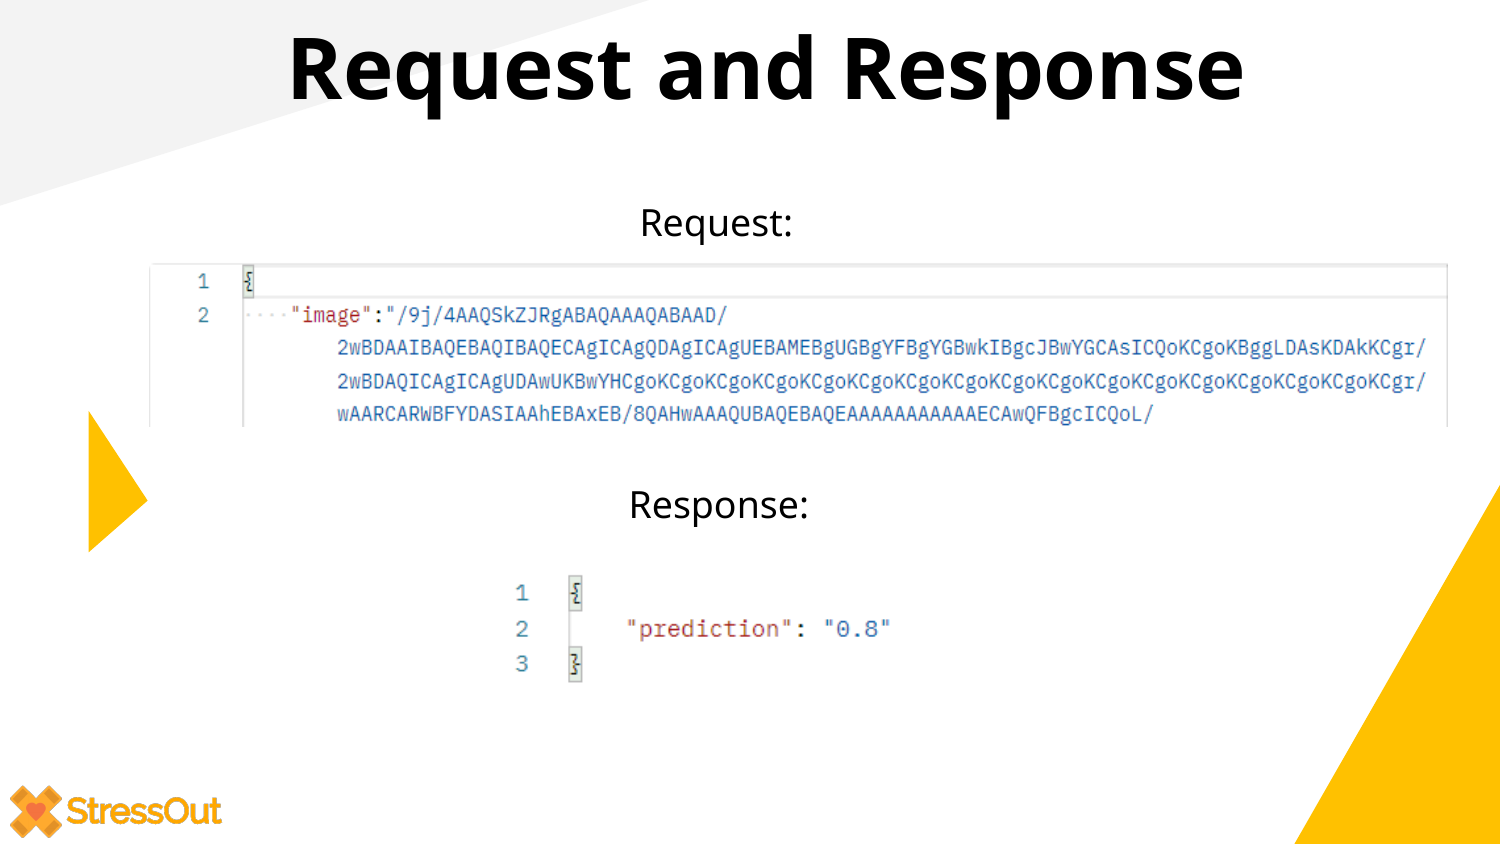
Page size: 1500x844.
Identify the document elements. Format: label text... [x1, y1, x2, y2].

text_box Response: [613, 466, 833, 542]
picture [0, 779, 231, 844]
picture [495, 566, 914, 689]
title Request and Response [102, 0, 1431, 93]
text_box Request: [624, 184, 821, 257]
picture [149, 258, 1448, 427]
